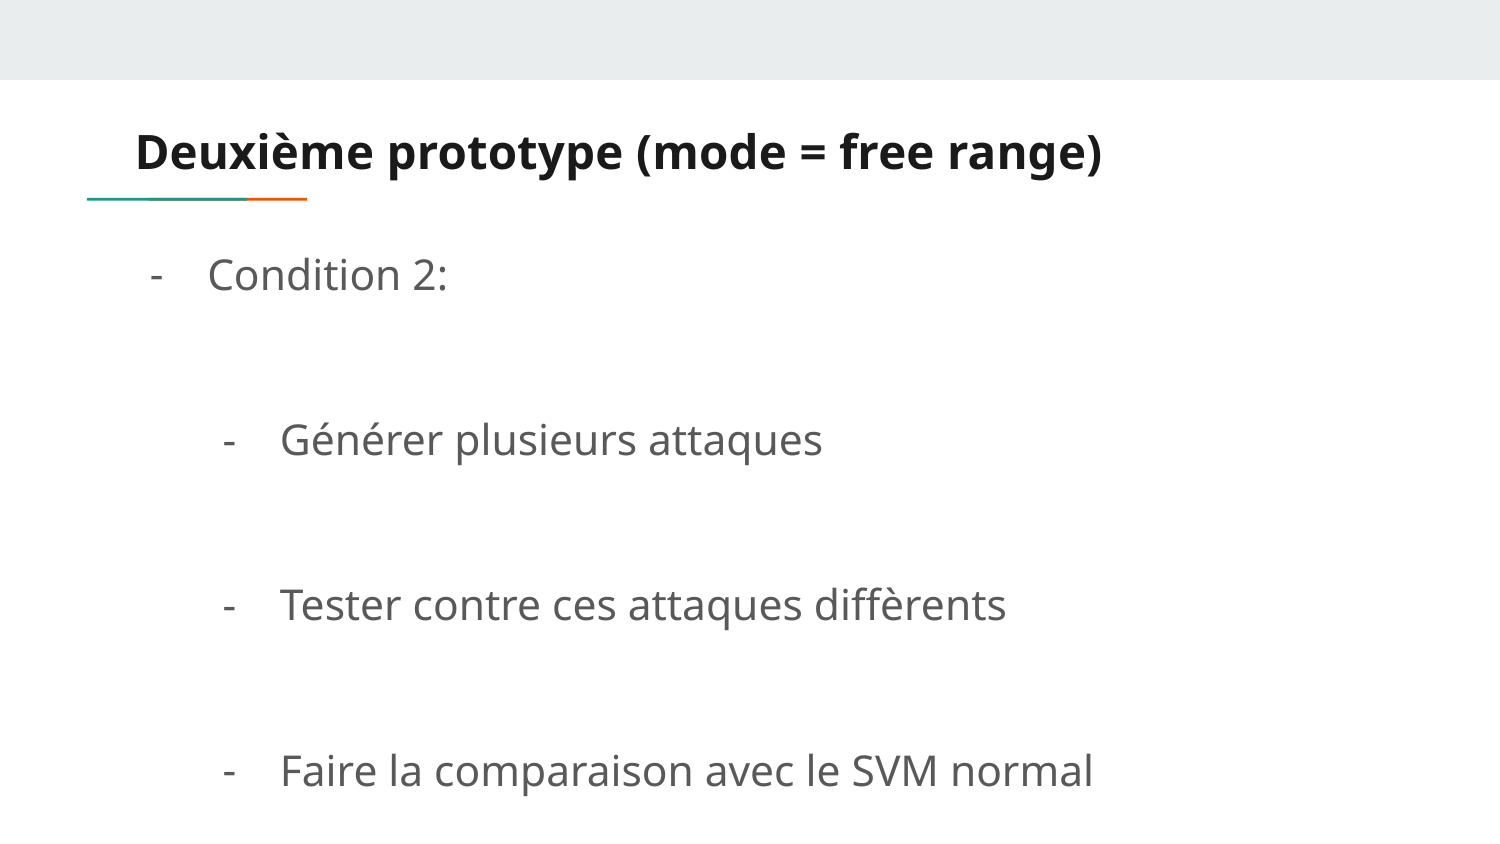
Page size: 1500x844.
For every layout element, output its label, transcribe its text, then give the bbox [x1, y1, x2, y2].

list Condition 2: Générer plusieurs attaques Tester contre ces attaques diffèrents Faire la comparaison avec le SVM normal [119, 225, 1381, 816]
title Deuxième prototype (mode = free range) [119, 107, 1381, 195]
